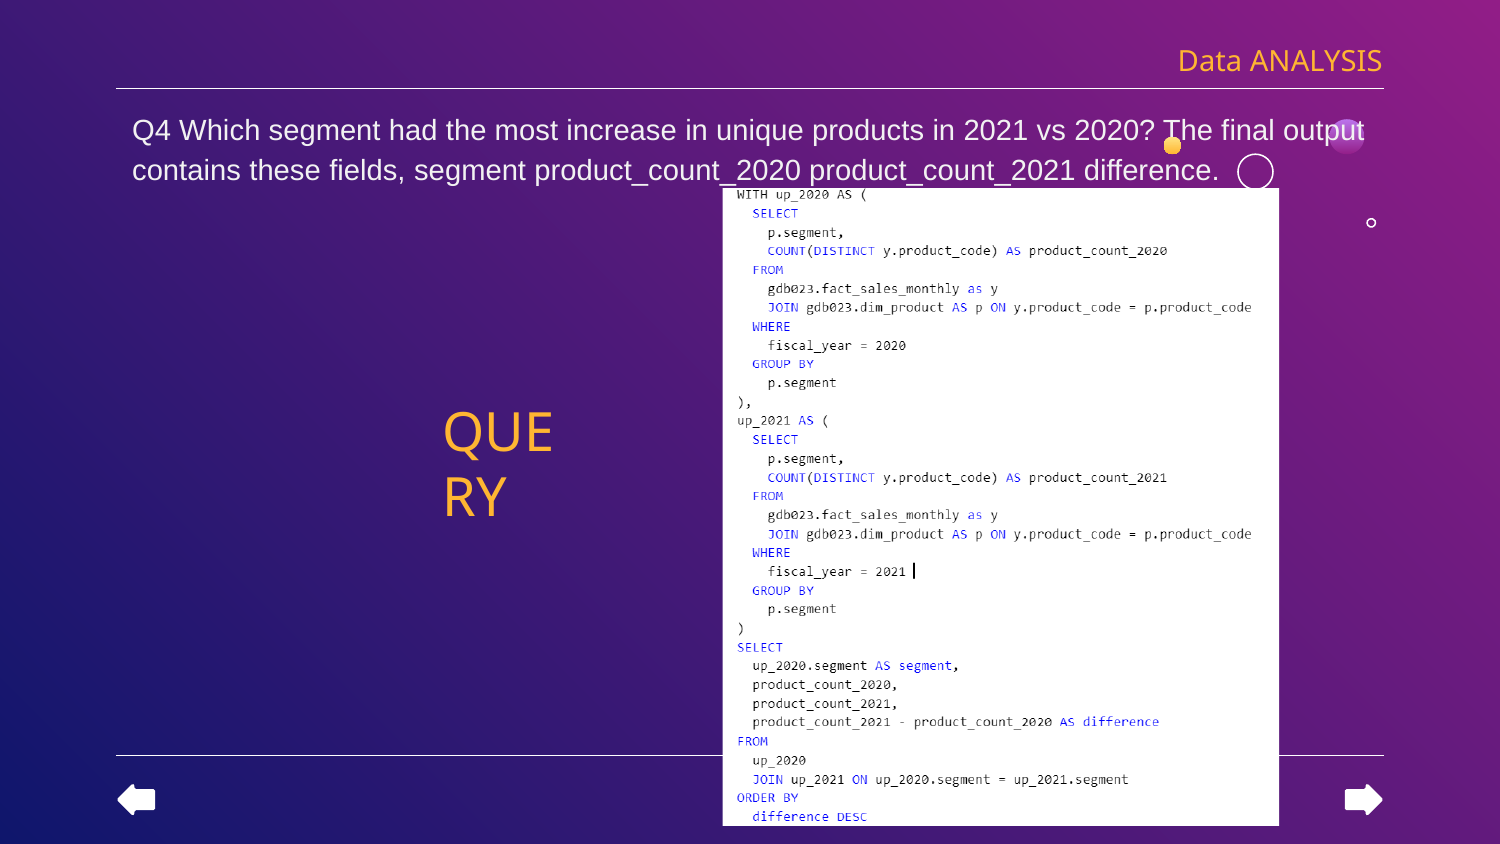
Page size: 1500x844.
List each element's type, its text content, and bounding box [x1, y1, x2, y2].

text_box [1163, 136, 1182, 155]
picture [722, 188, 1280, 826]
text_box Data ANALYSIS [1158, 34, 1383, 85]
text_box [1344, 784, 1383, 816]
title Q4 Which segment had the most increase in unique products in 2021 vs 2020? The final output contains these fields, segment product_count_2020 product_count_2021 difference. [117, 90, 1383, 191]
text_box QUERY [427, 382, 598, 542]
text_box [117, 784, 156, 816]
